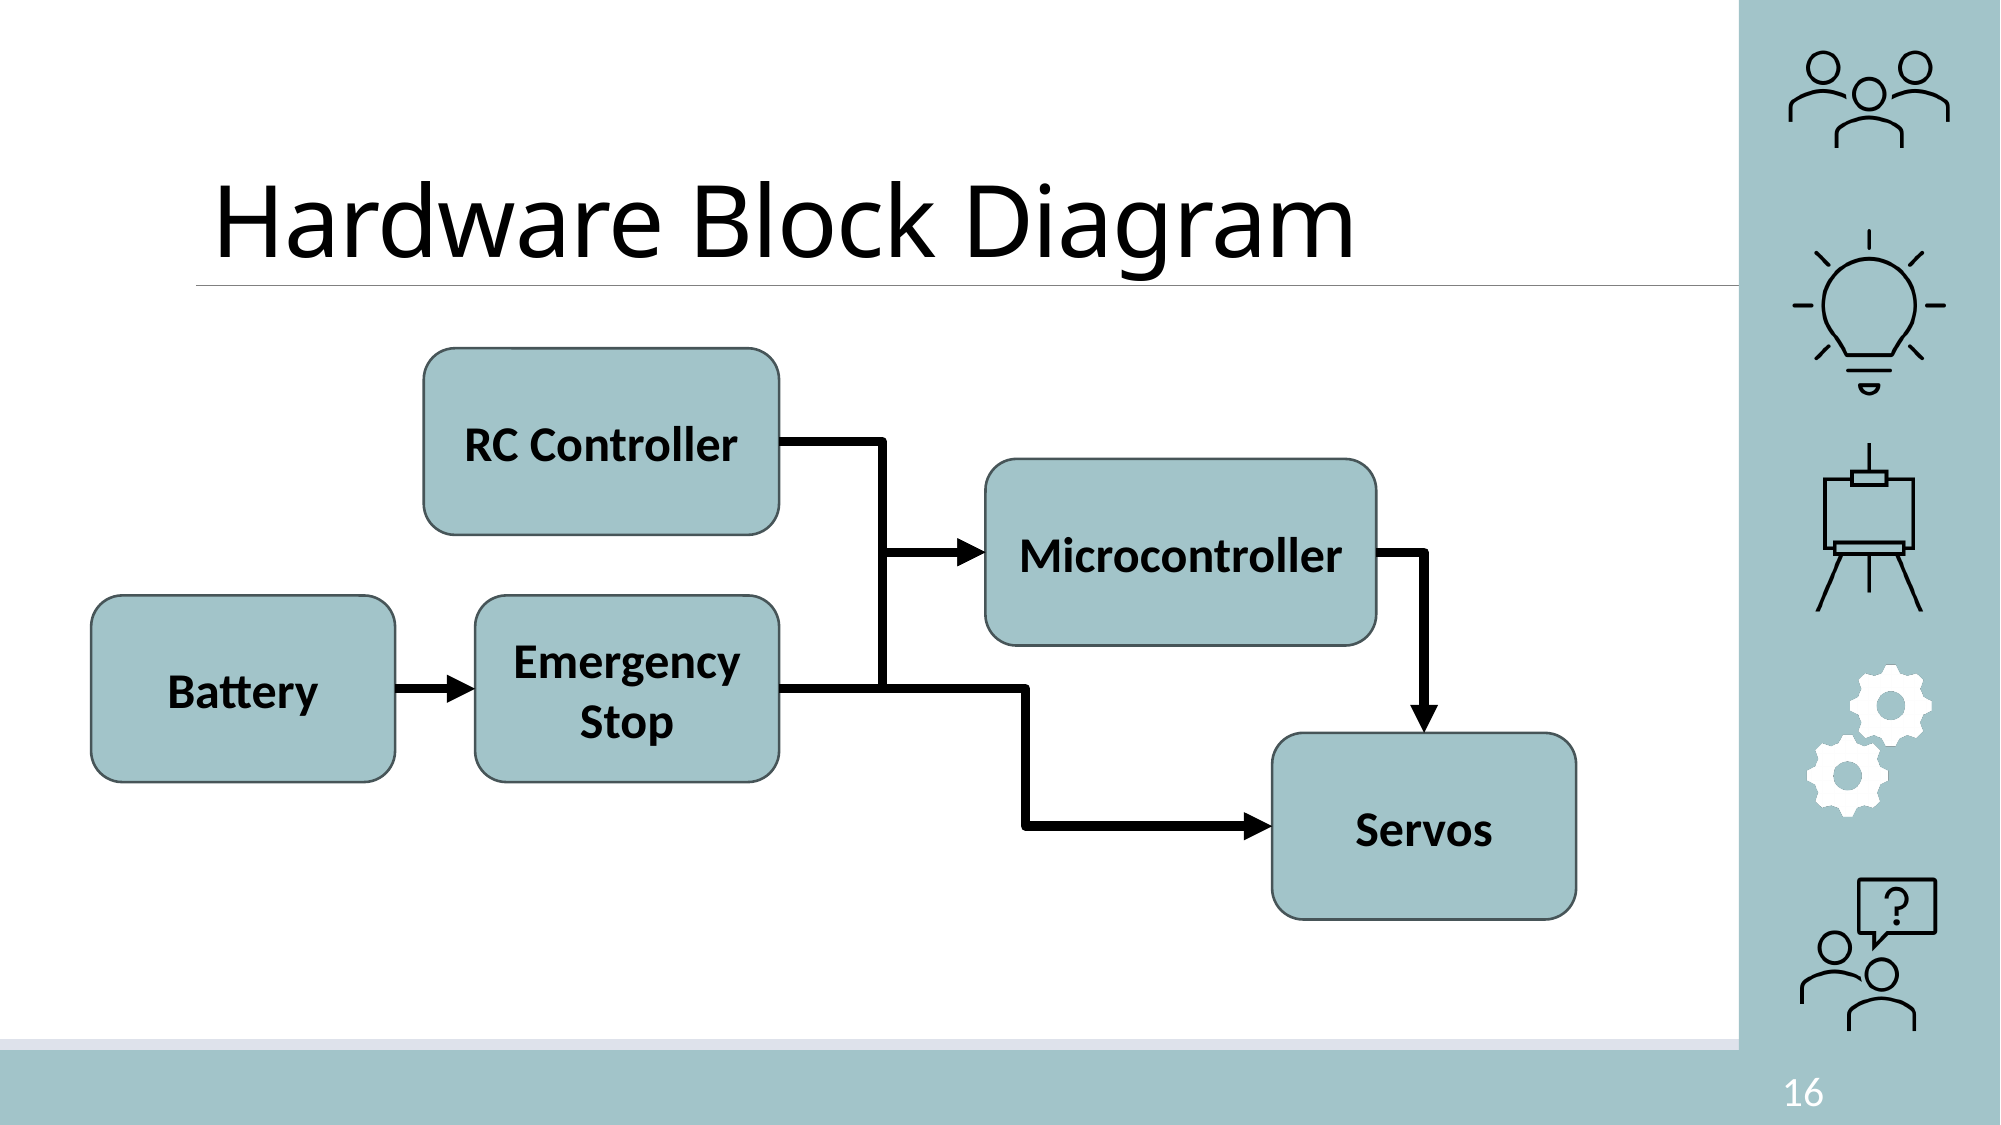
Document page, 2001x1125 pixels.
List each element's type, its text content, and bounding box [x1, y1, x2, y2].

text_box [1738, 0, 2000, 1125]
slide_number 16 [1624, 1059, 1840, 1120]
picture [1776, 648, 1961, 833]
picture [1776, 221, 1961, 406]
picture [1776, 7, 1961, 192]
picture [1776, 434, 1961, 620]
title Hardware Block Diagram [196, 48, 1738, 286]
picture [1776, 862, 1961, 1047]
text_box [90, 347, 1577, 921]
